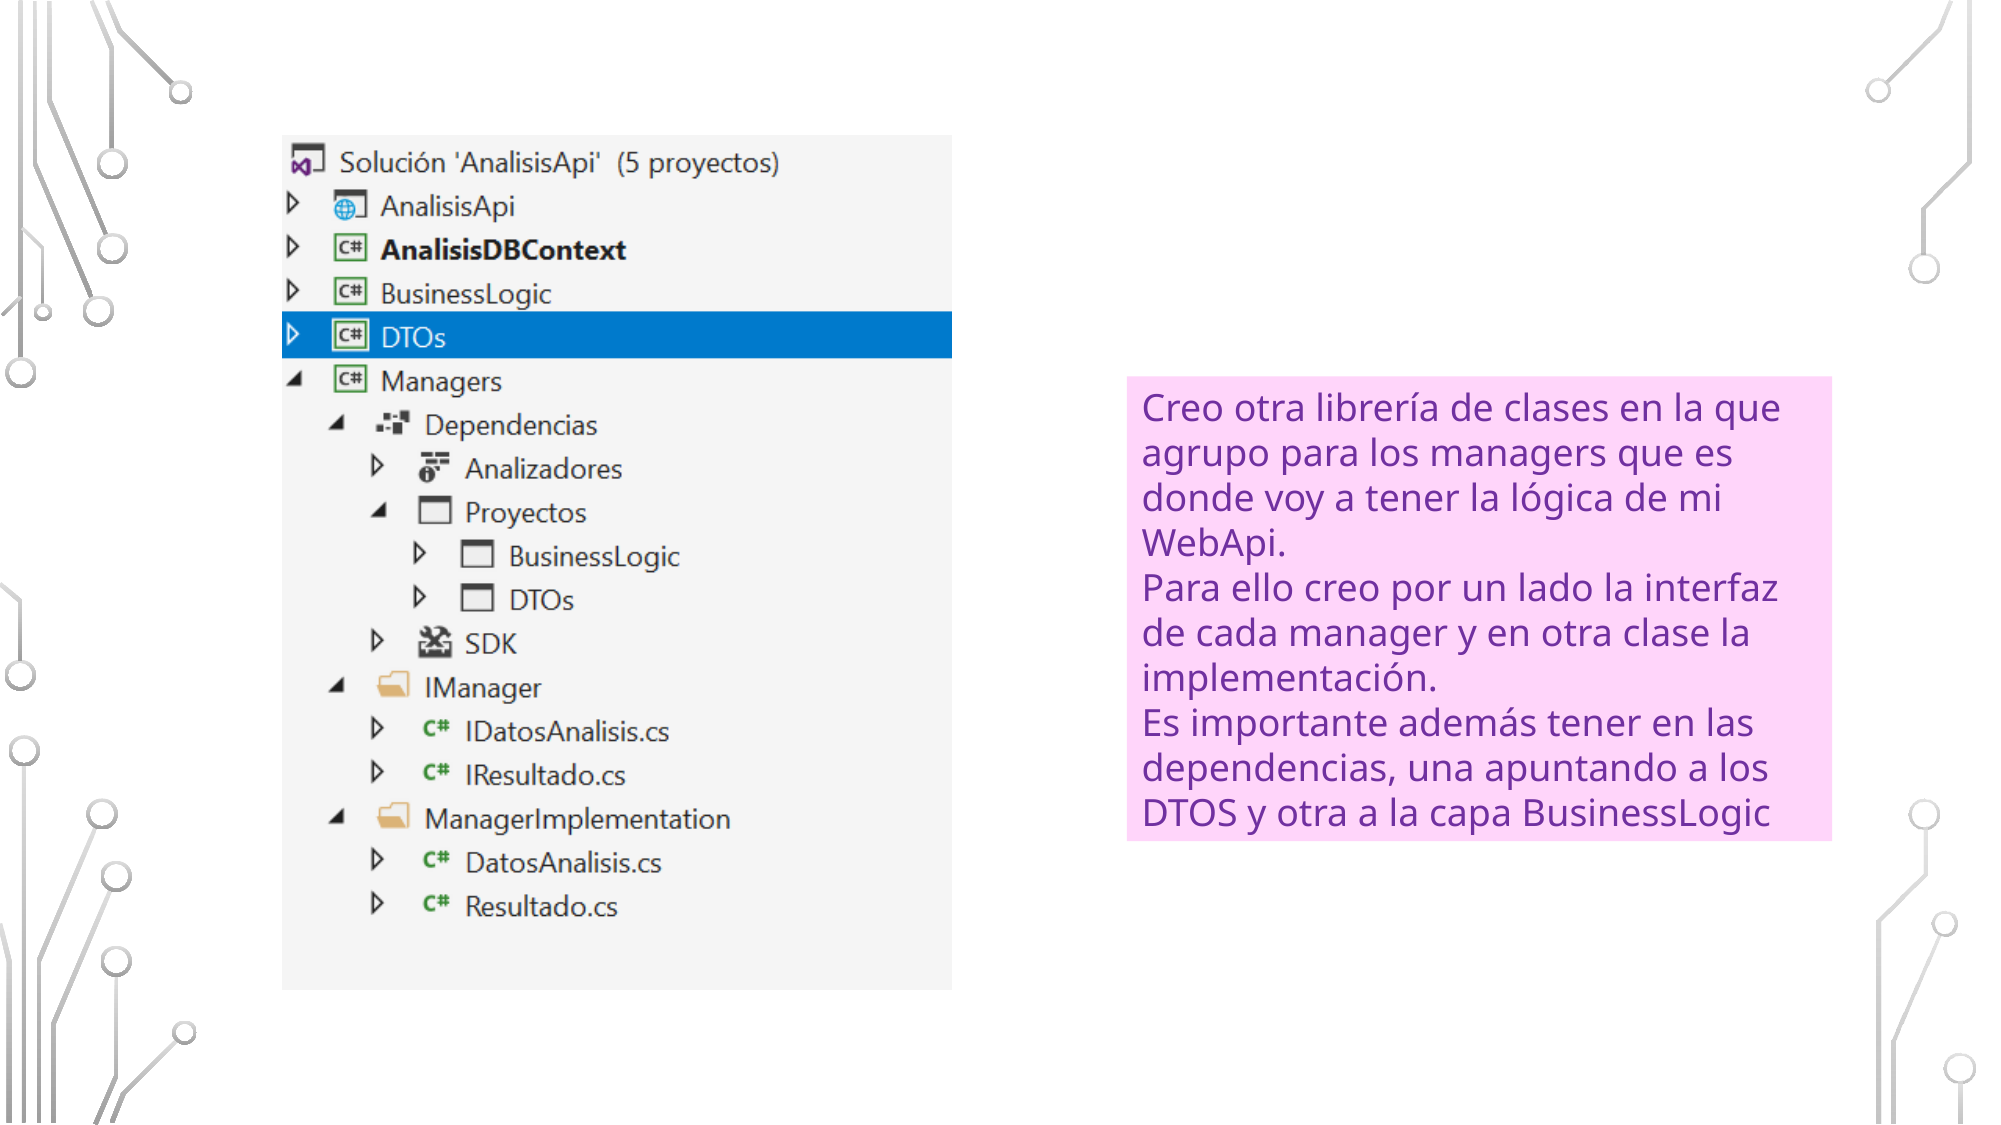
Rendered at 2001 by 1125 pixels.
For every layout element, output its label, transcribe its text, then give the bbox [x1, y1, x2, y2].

picture [282, 134, 952, 991]
text_box Creo otra librería de clases en la que agrupo para los managers que es donde voy a tener la lógica de mi WebApi. Para ello creo por un lado la interfaz de cada manager y en otra clase la implementación. Es importante además tener en las dependencias, una apuntando a los DTOS y otra a la capa BusinessLogic [1126, 376, 1833, 842]
